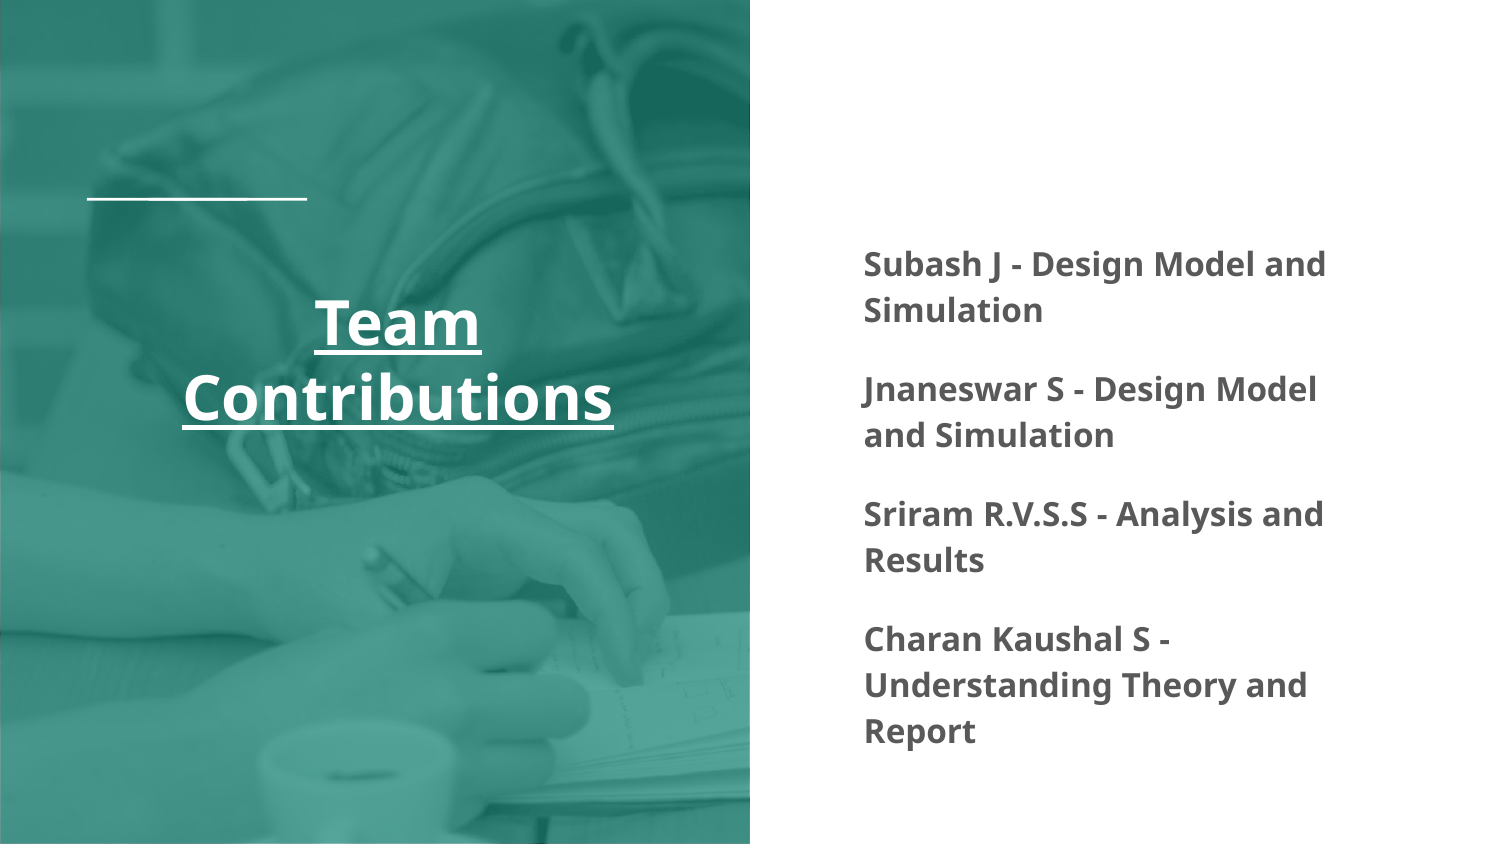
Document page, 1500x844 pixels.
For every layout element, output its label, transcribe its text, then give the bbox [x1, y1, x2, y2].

list Subash J - Design Model and Simulation Jnaneswar S - Design Model and Simulation Sriram R.V.S.S - Analysis and Results Charan Kaushal S - Understanding Theory and Report [848, 221, 1403, 719]
title Team Contributions [127, 268, 669, 545]
